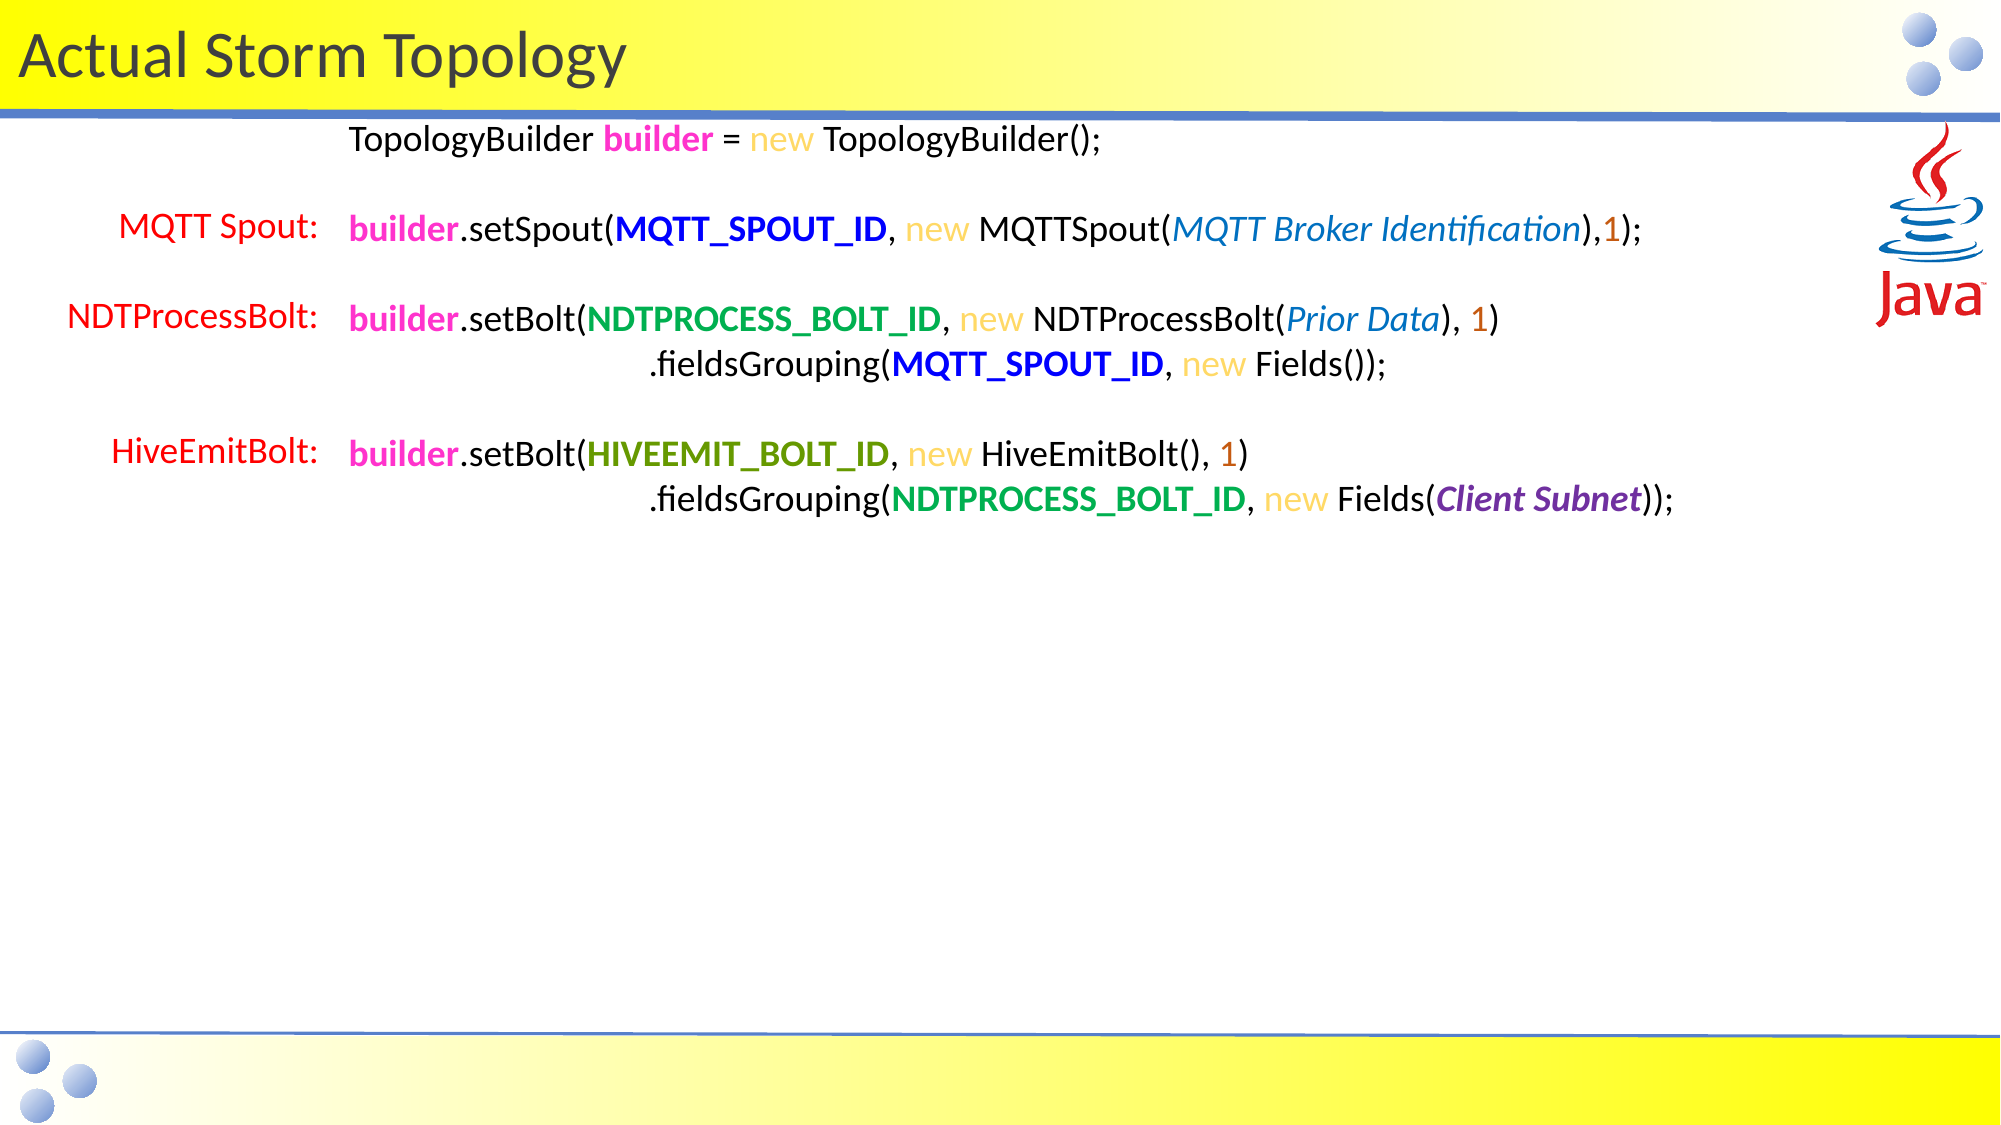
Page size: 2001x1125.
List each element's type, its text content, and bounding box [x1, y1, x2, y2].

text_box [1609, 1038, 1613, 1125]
text_box TopologyBuilder builder = new TopologyBuilder(); builder.setSpout(MQTT_SPOUT_ID, new MQTTSpout(MQTT Broker Identification),1); builder.setBolt(NDTPROCESS_BOLT_ID, new NDTProcessBolt(Prior Data), 1) .fieldsGrouping(MQTT_SPOUT_ID, new Fields()); builder.setBolt(HIVEEMIT_BOLT_ID, new HiveEmitBolt(), 1) .fieldsGrouping(NDTPROCESS_BOLT_ID, new Fields(Client Subnet)); [334, 106, 1988, 617]
picture [1809, 102, 2000, 345]
text_box Actual Storm Topology [3, 3, 643, 98]
text_box MQTT Spout: NDTProcessBolt: HiveEmitBolt: [32, 103, 334, 1019]
